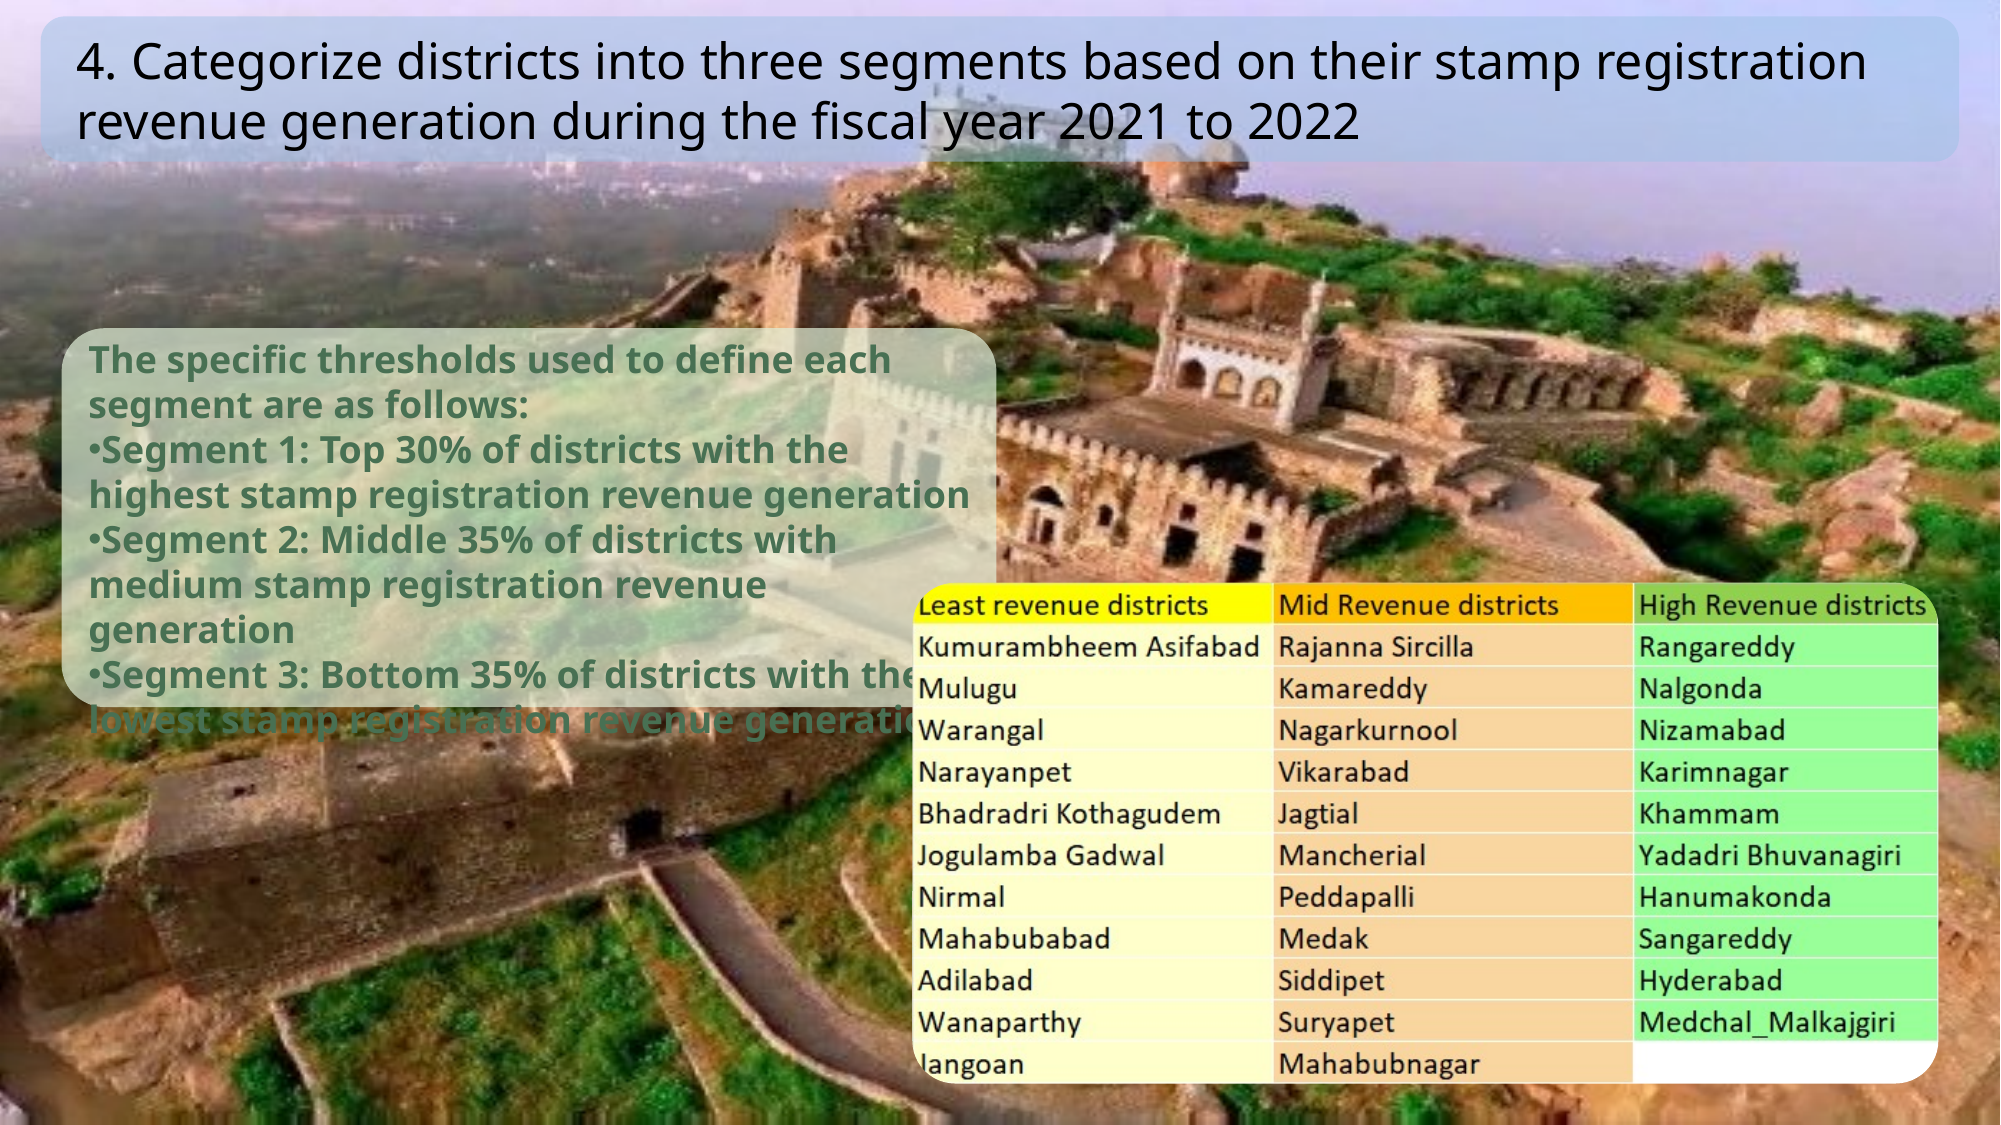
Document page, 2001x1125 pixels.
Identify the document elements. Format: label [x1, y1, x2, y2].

text_box [40, 16, 1960, 162]
picture [0, 0, 2000, 1125]
text_box [61, 328, 997, 708]
